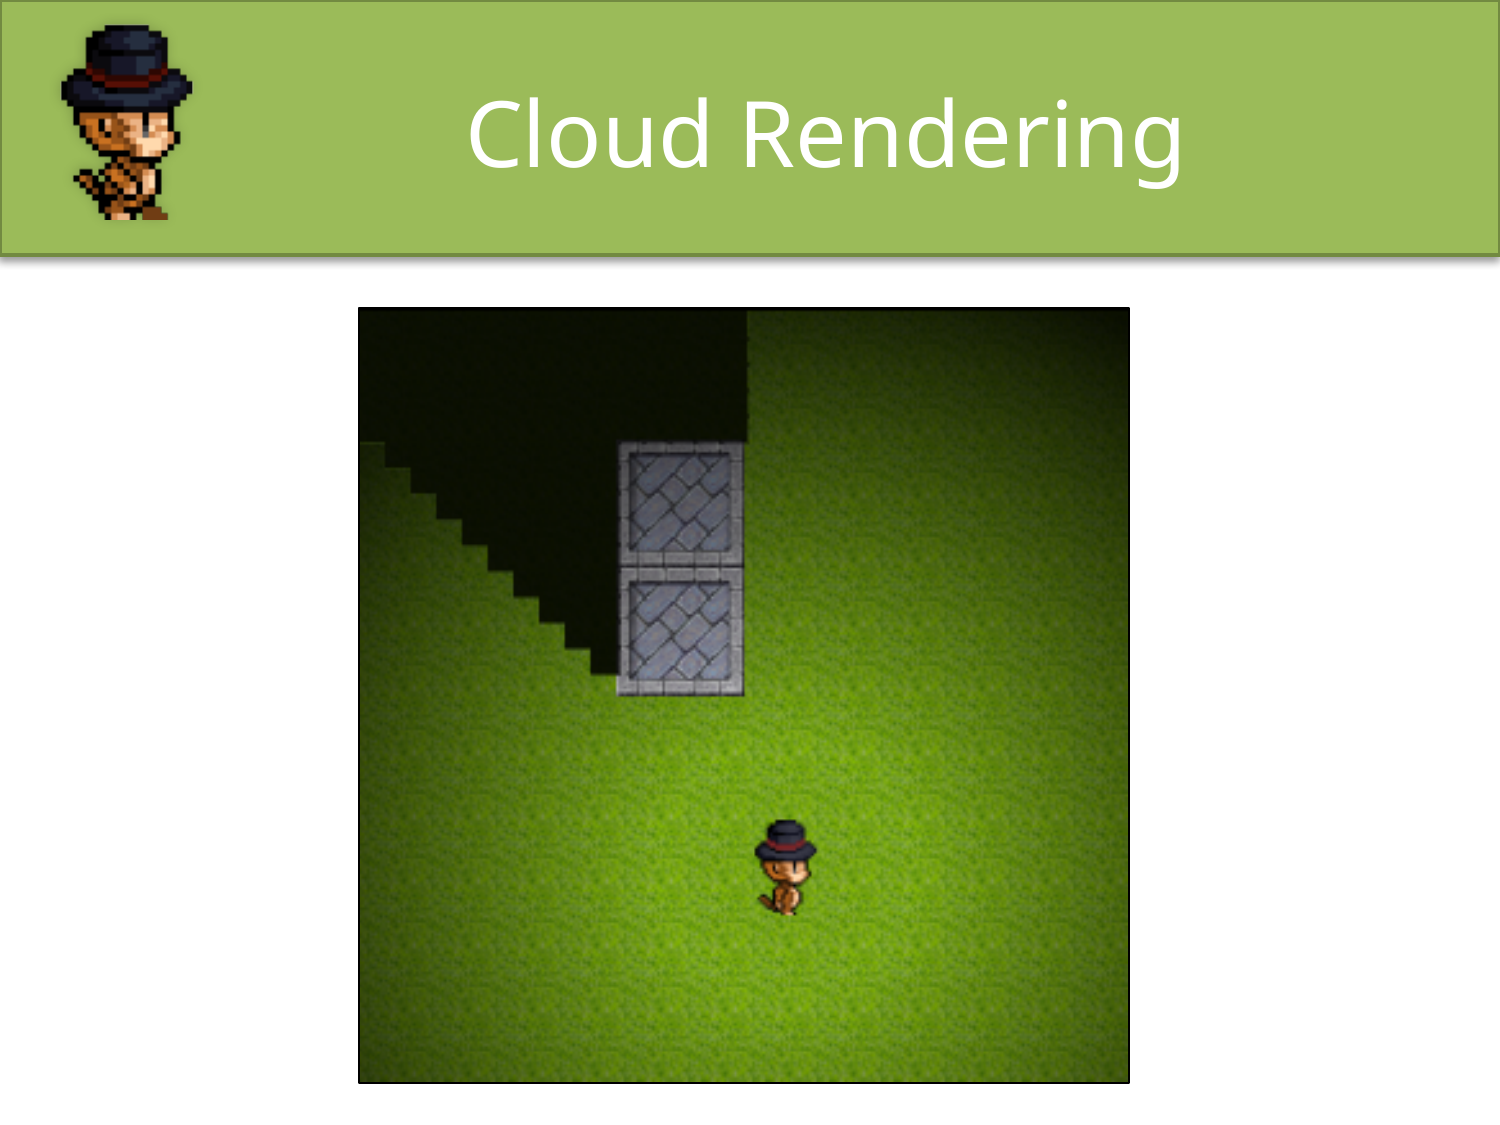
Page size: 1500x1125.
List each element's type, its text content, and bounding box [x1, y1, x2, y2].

title Cloud Rendering [265, 42, 1388, 220]
picture [359, 309, 1129, 1083]
picture [30, 19, 231, 220]
